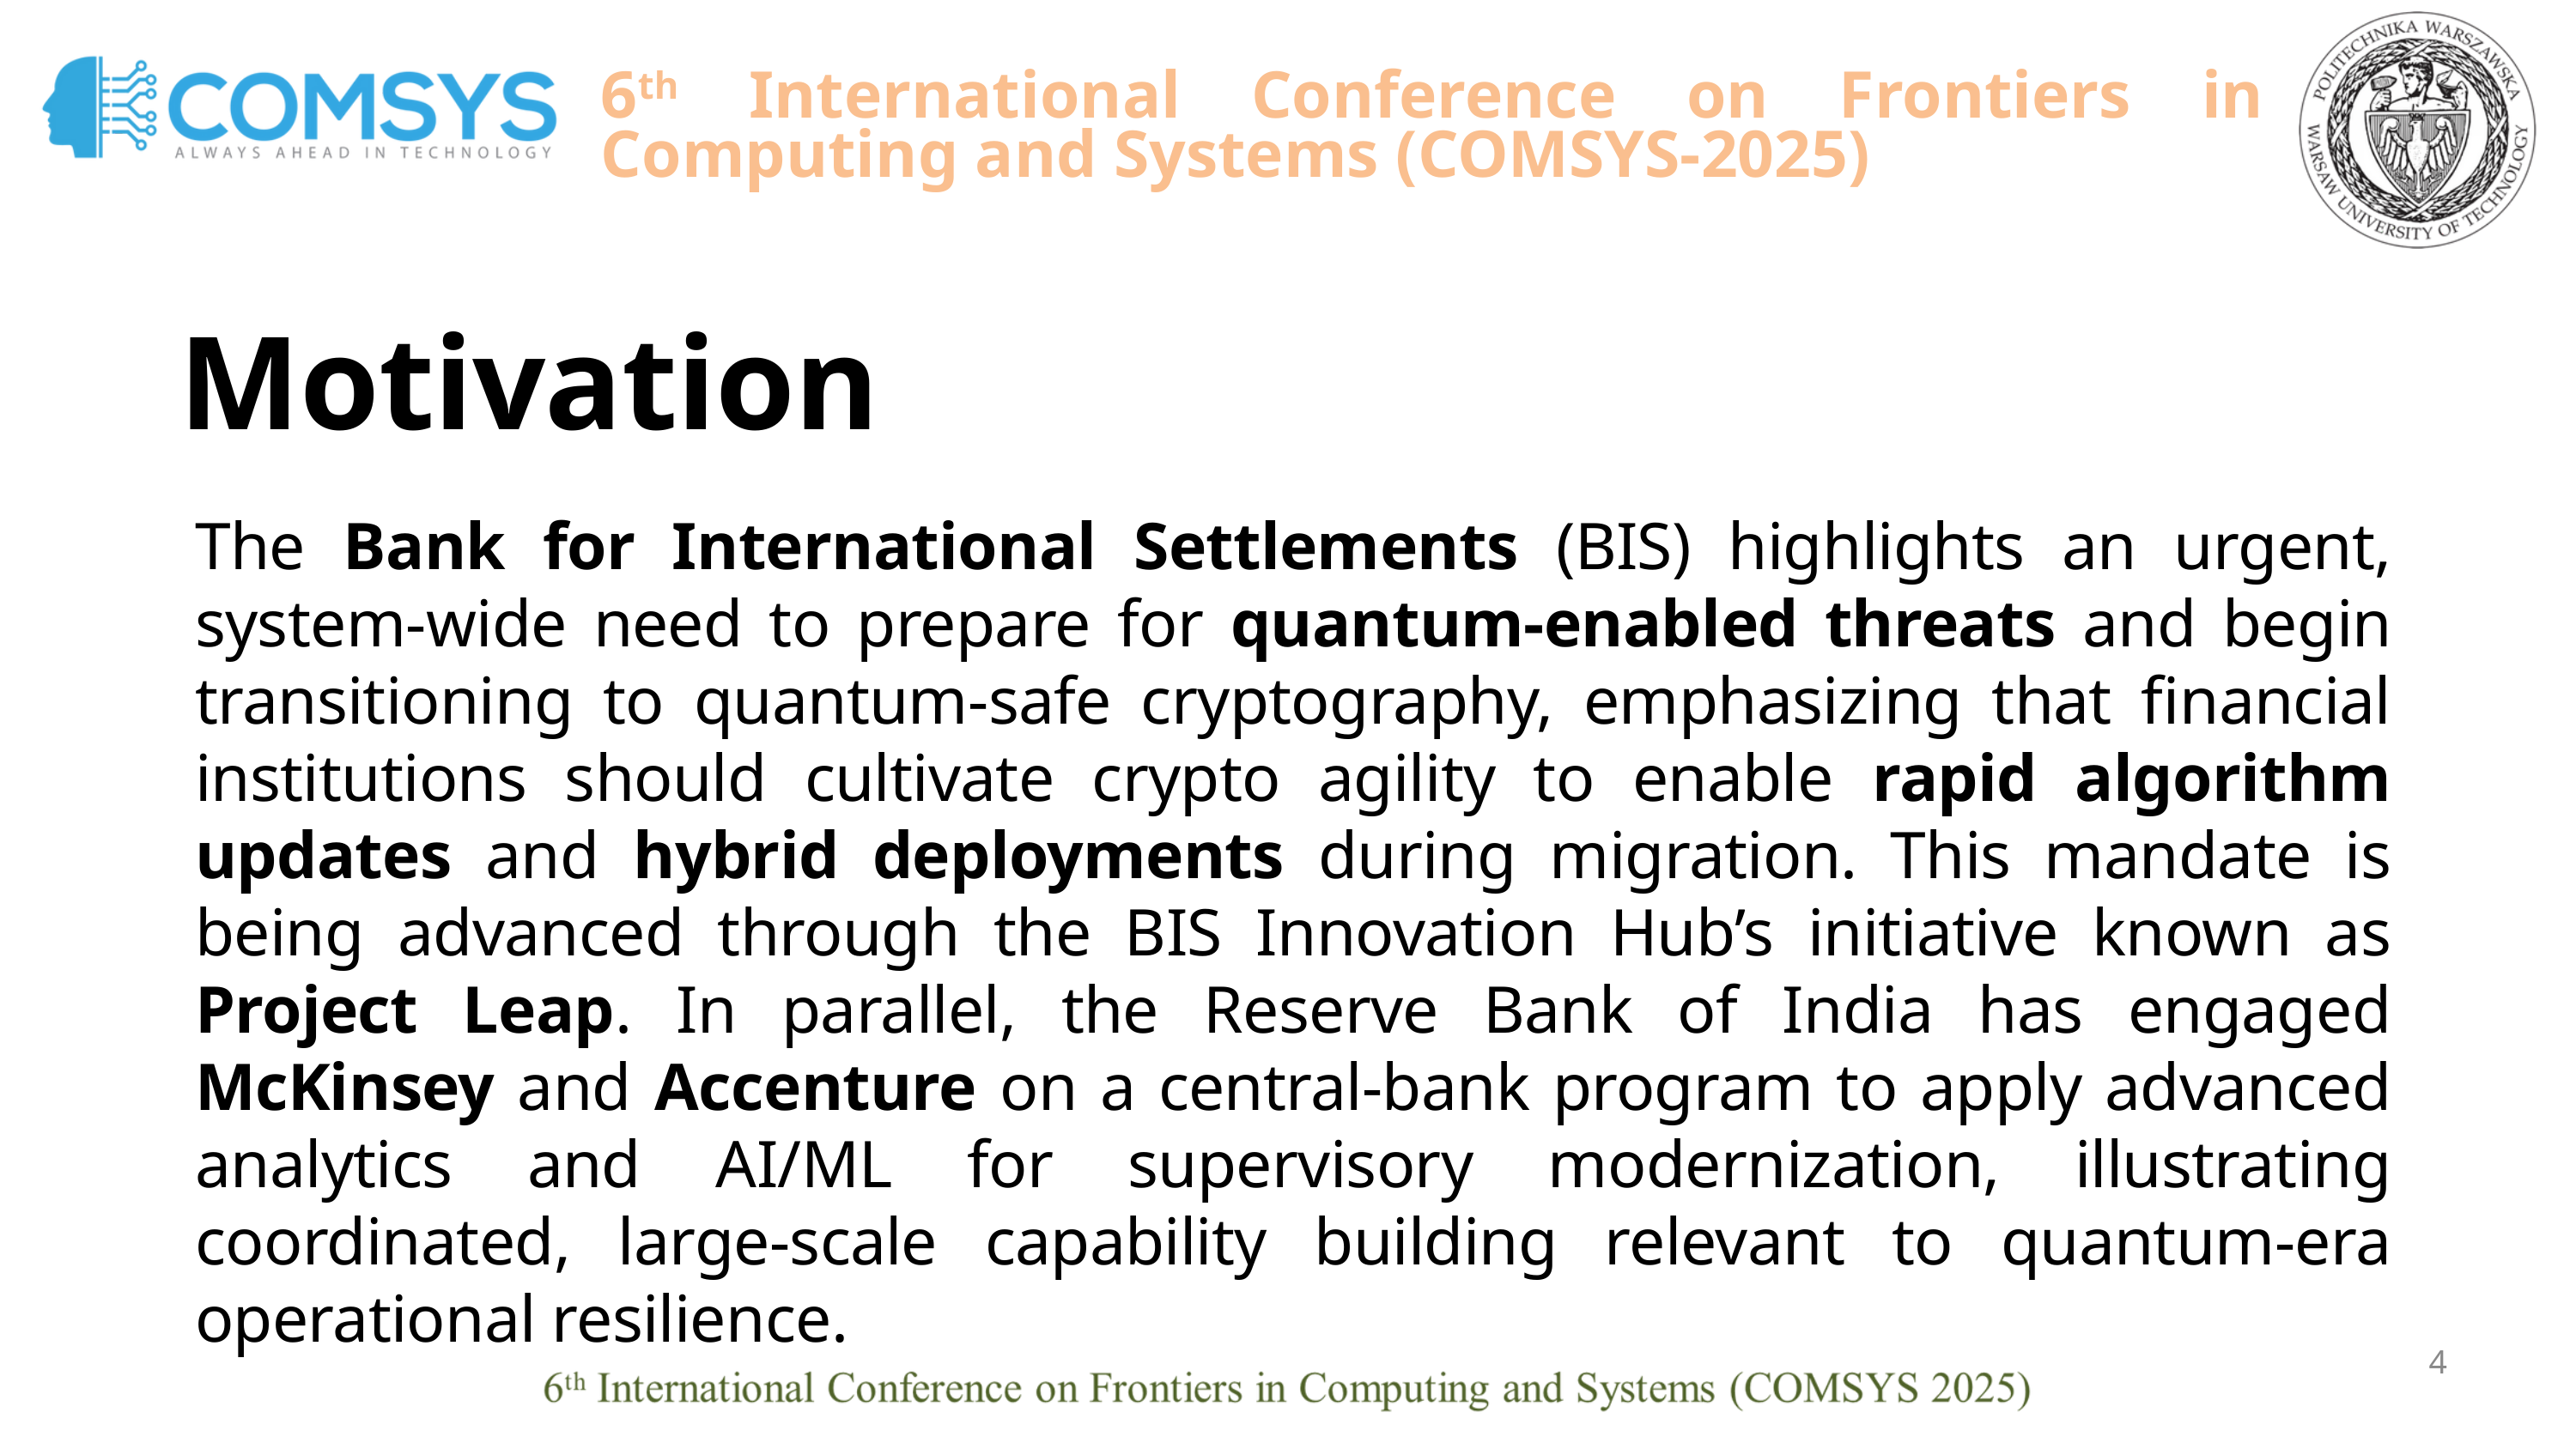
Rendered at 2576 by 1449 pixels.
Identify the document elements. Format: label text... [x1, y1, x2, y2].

text_box The Bank for International Settlements (BIS) highlights an urgent, system-wide need to prepare for quantum-enabled threats and begin transitioning to quantum‑safe cryptography, emphasizing that financial institutions should cultivate crypto agility to enable rapid algorithm updates and hybrid deployments during migration. This mandate is being advanced through the BIS Innovation Hub’s initiative known as Project Leap. In parallel, the Reserve Bank of India has engaged McKinsey and Accenture on a central‑bank program to apply advanced analytics and AI/ML for supervisory modernization, illustrating coordinated, large‑scale capability building relevant to quantum‑era operational resilience. [182, 499, 2404, 1439]
text_box 6th International Conference on Frontiers in Computing and Systems (COMSYS-2025) [600, 72, 2265, 191]
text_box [2298, 11, 2537, 250]
text_box Motivation [179, 313, 2379, 456]
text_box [27, 42, 568, 171]
text_box 4 [2404, 1342, 2447, 1381]
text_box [517, 1347, 2059, 1439]
